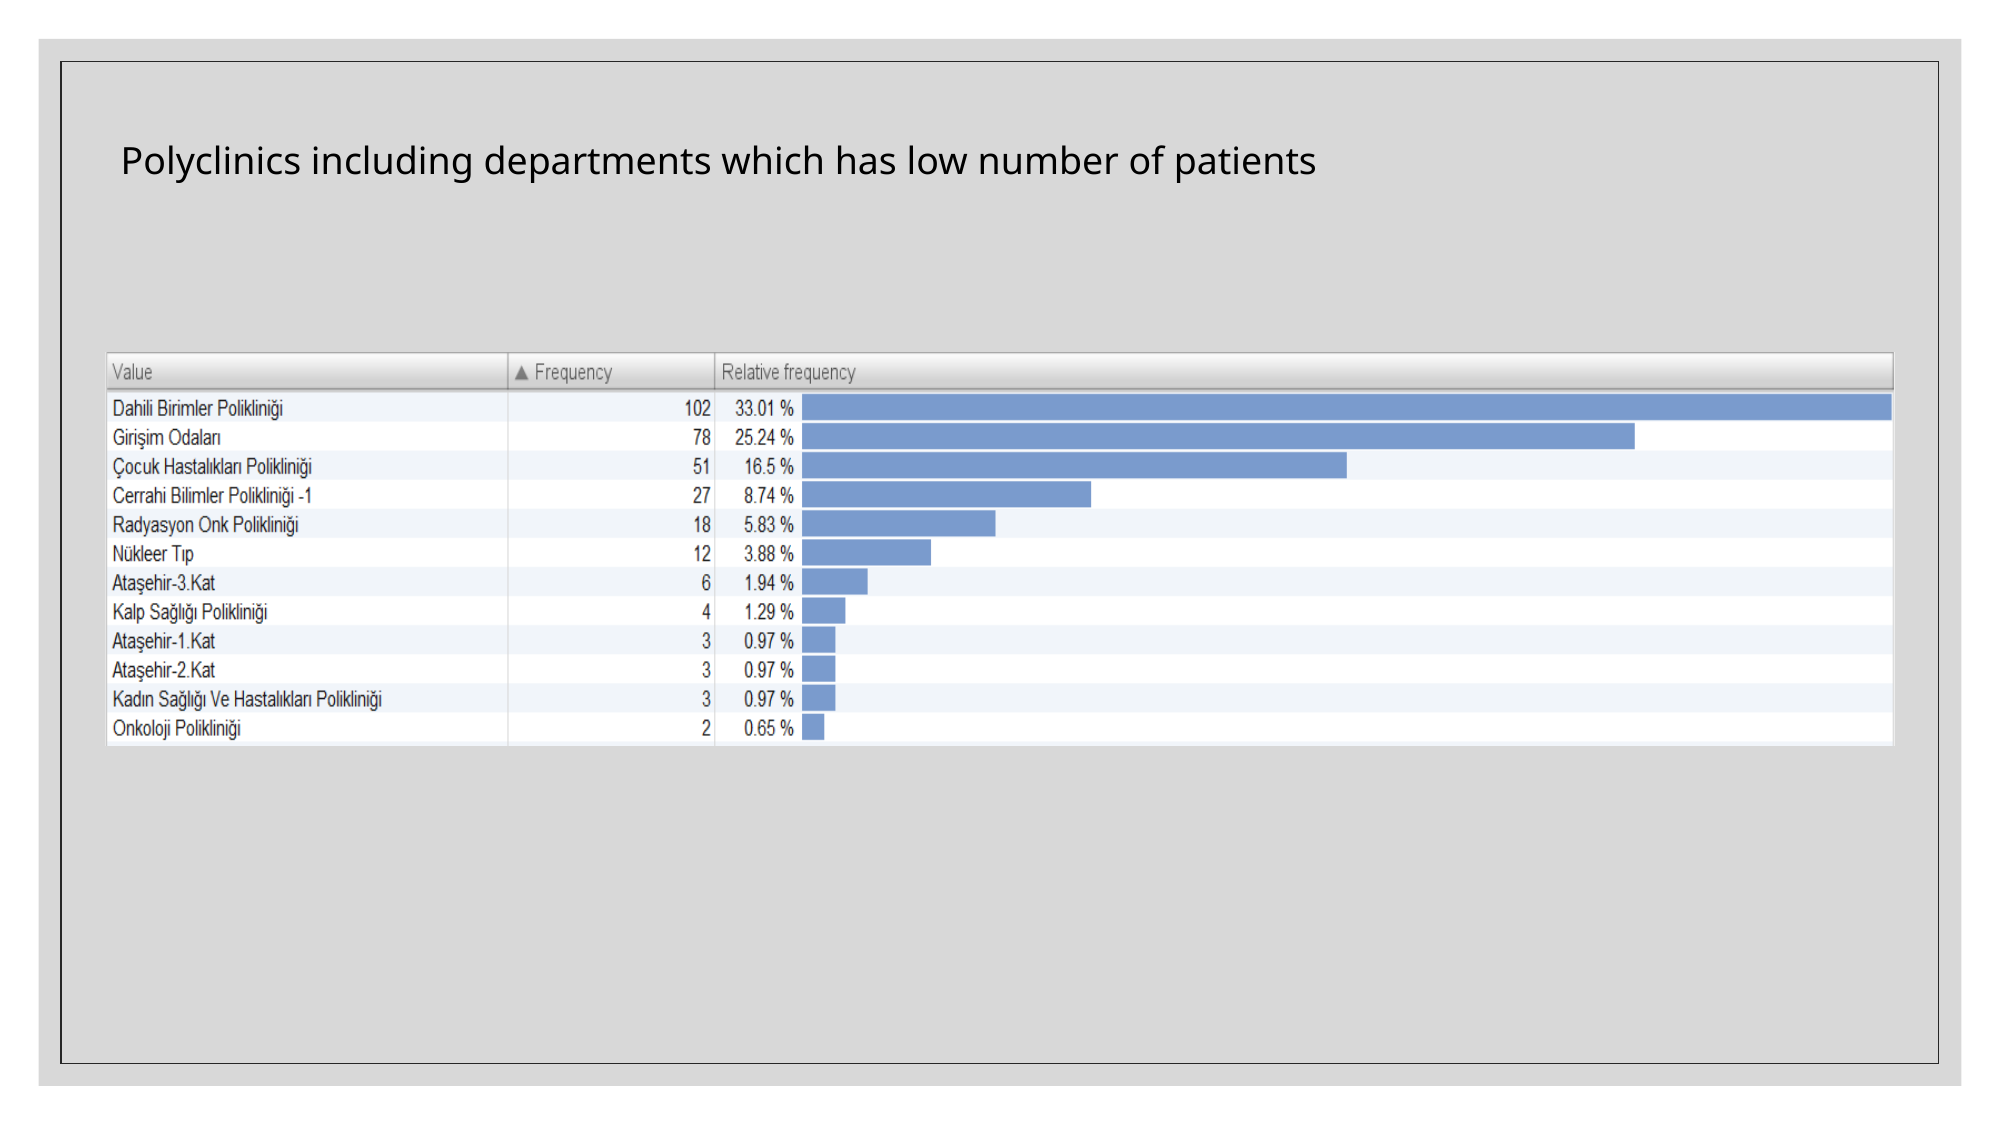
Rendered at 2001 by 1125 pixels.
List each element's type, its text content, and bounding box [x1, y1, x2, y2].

text_box Polyclinics including departments which has low number of patients [105, 129, 1444, 190]
picture [105, 352, 1895, 746]
